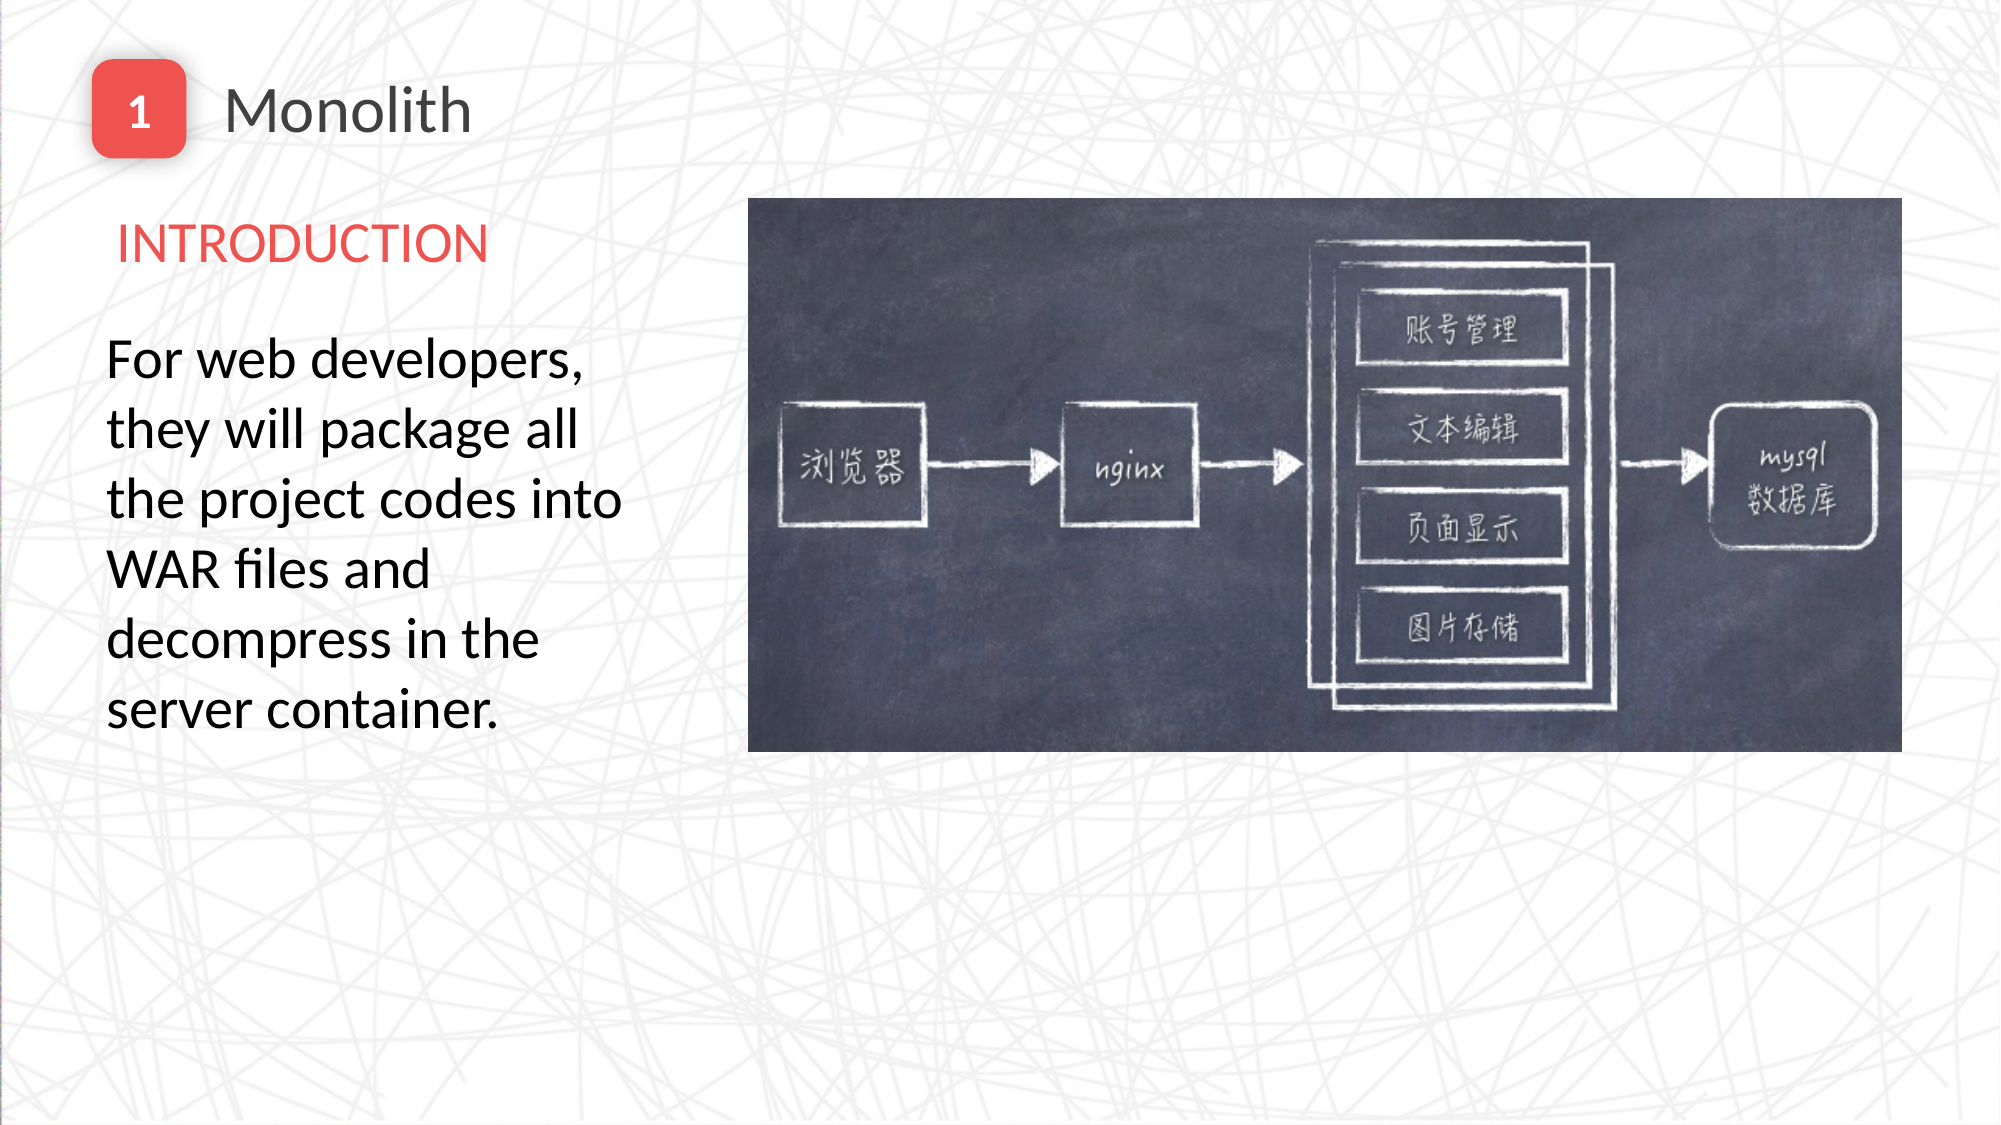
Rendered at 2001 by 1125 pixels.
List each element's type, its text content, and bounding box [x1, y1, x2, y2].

text_box For web developers, they will package all the project codes into WAR files and decompress in the server container. [91, 313, 682, 748]
text_box Monolith [207, 52, 749, 159]
text_box INTRODUCTION [101, 186, 643, 293]
picture [0, 0, 2001, 1125]
text_box 1 [90, 58, 188, 160]
